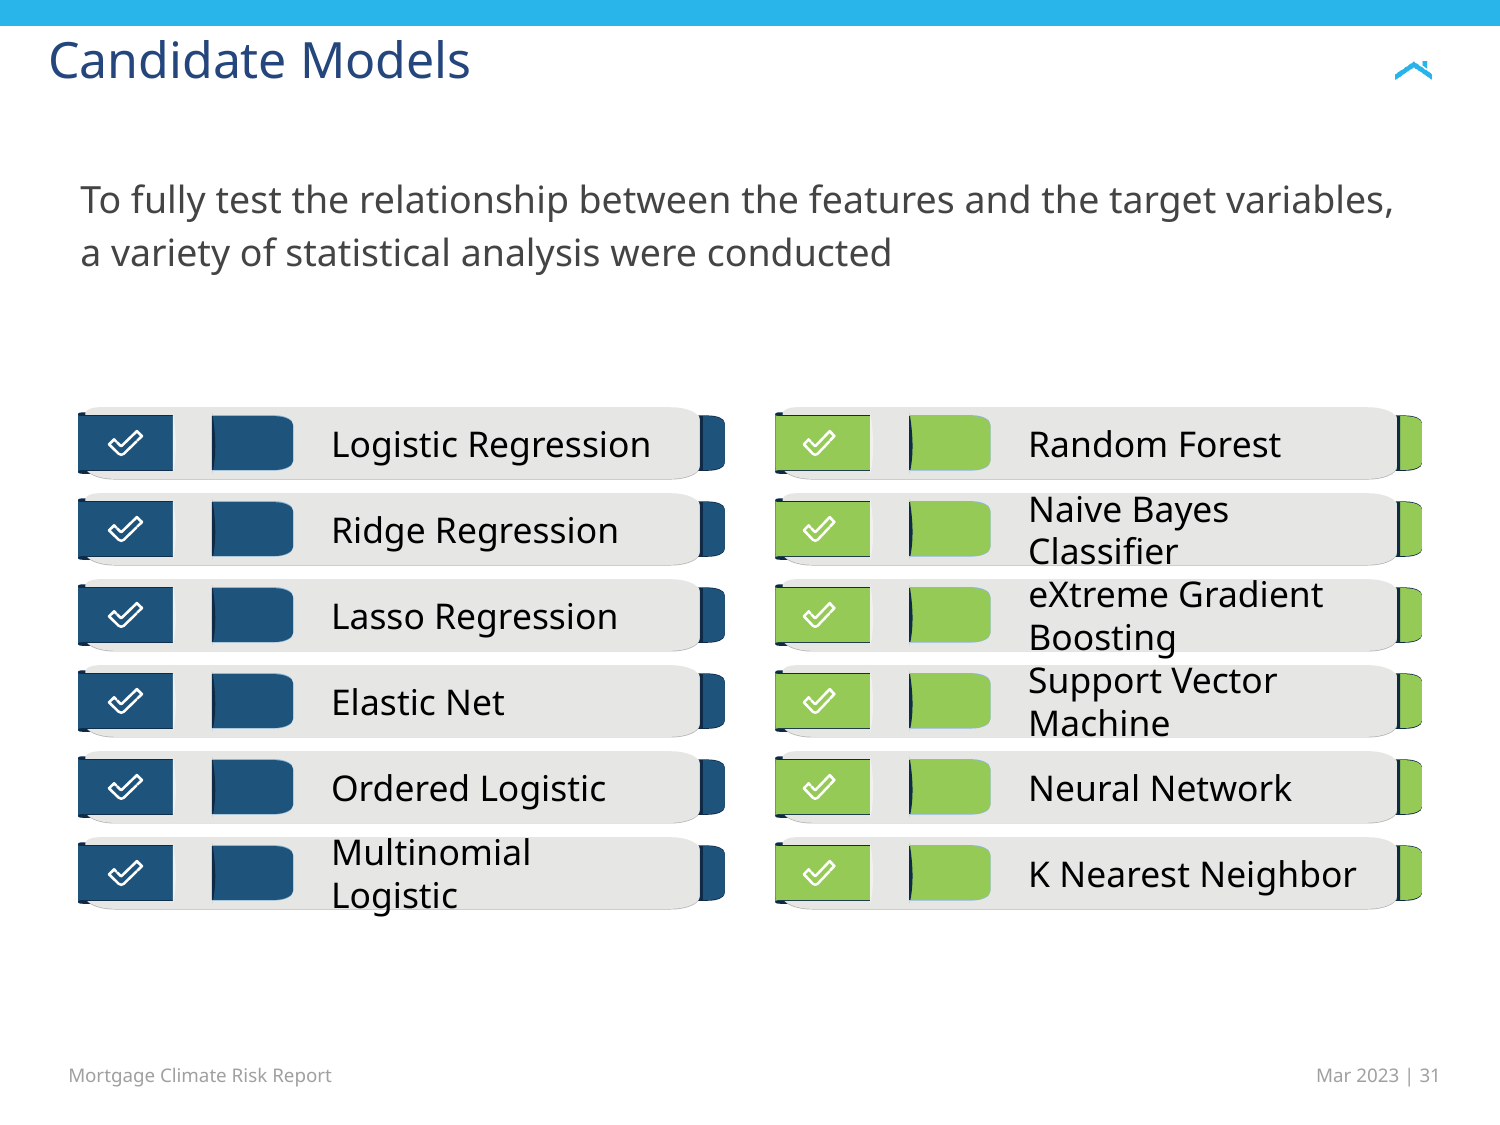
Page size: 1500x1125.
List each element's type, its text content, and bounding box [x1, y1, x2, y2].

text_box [108, 516, 143, 542]
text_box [775, 492, 1423, 566]
text_box To fully test the relationship between the features and the target variables, a variety of statistical analysis were conducted [63, 154, 1437, 289]
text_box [0, 0, 1500, 80]
footer Mortgage Climate Risk Report [66, 1063, 357, 1125]
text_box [77, 492, 725, 566]
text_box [775, 406, 1423, 480]
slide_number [1313, 1063, 1465, 1125]
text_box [108, 860, 143, 886]
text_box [803, 860, 836, 886]
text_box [77, 750, 725, 824]
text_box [803, 688, 836, 714]
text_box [803, 774, 836, 800]
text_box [775, 664, 1423, 738]
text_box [775, 836, 1423, 910]
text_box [108, 602, 143, 628]
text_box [803, 430, 836, 456]
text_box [803, 516, 836, 542]
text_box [77, 664, 725, 738]
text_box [803, 602, 836, 628]
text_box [77, 836, 725, 910]
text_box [108, 774, 143, 800]
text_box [77, 578, 725, 652]
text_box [775, 578, 1423, 652]
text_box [108, 430, 143, 456]
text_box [775, 750, 1423, 824]
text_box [108, 688, 143, 714]
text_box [77, 406, 725, 480]
title Candidate Models [48, 88, 1292, 217]
